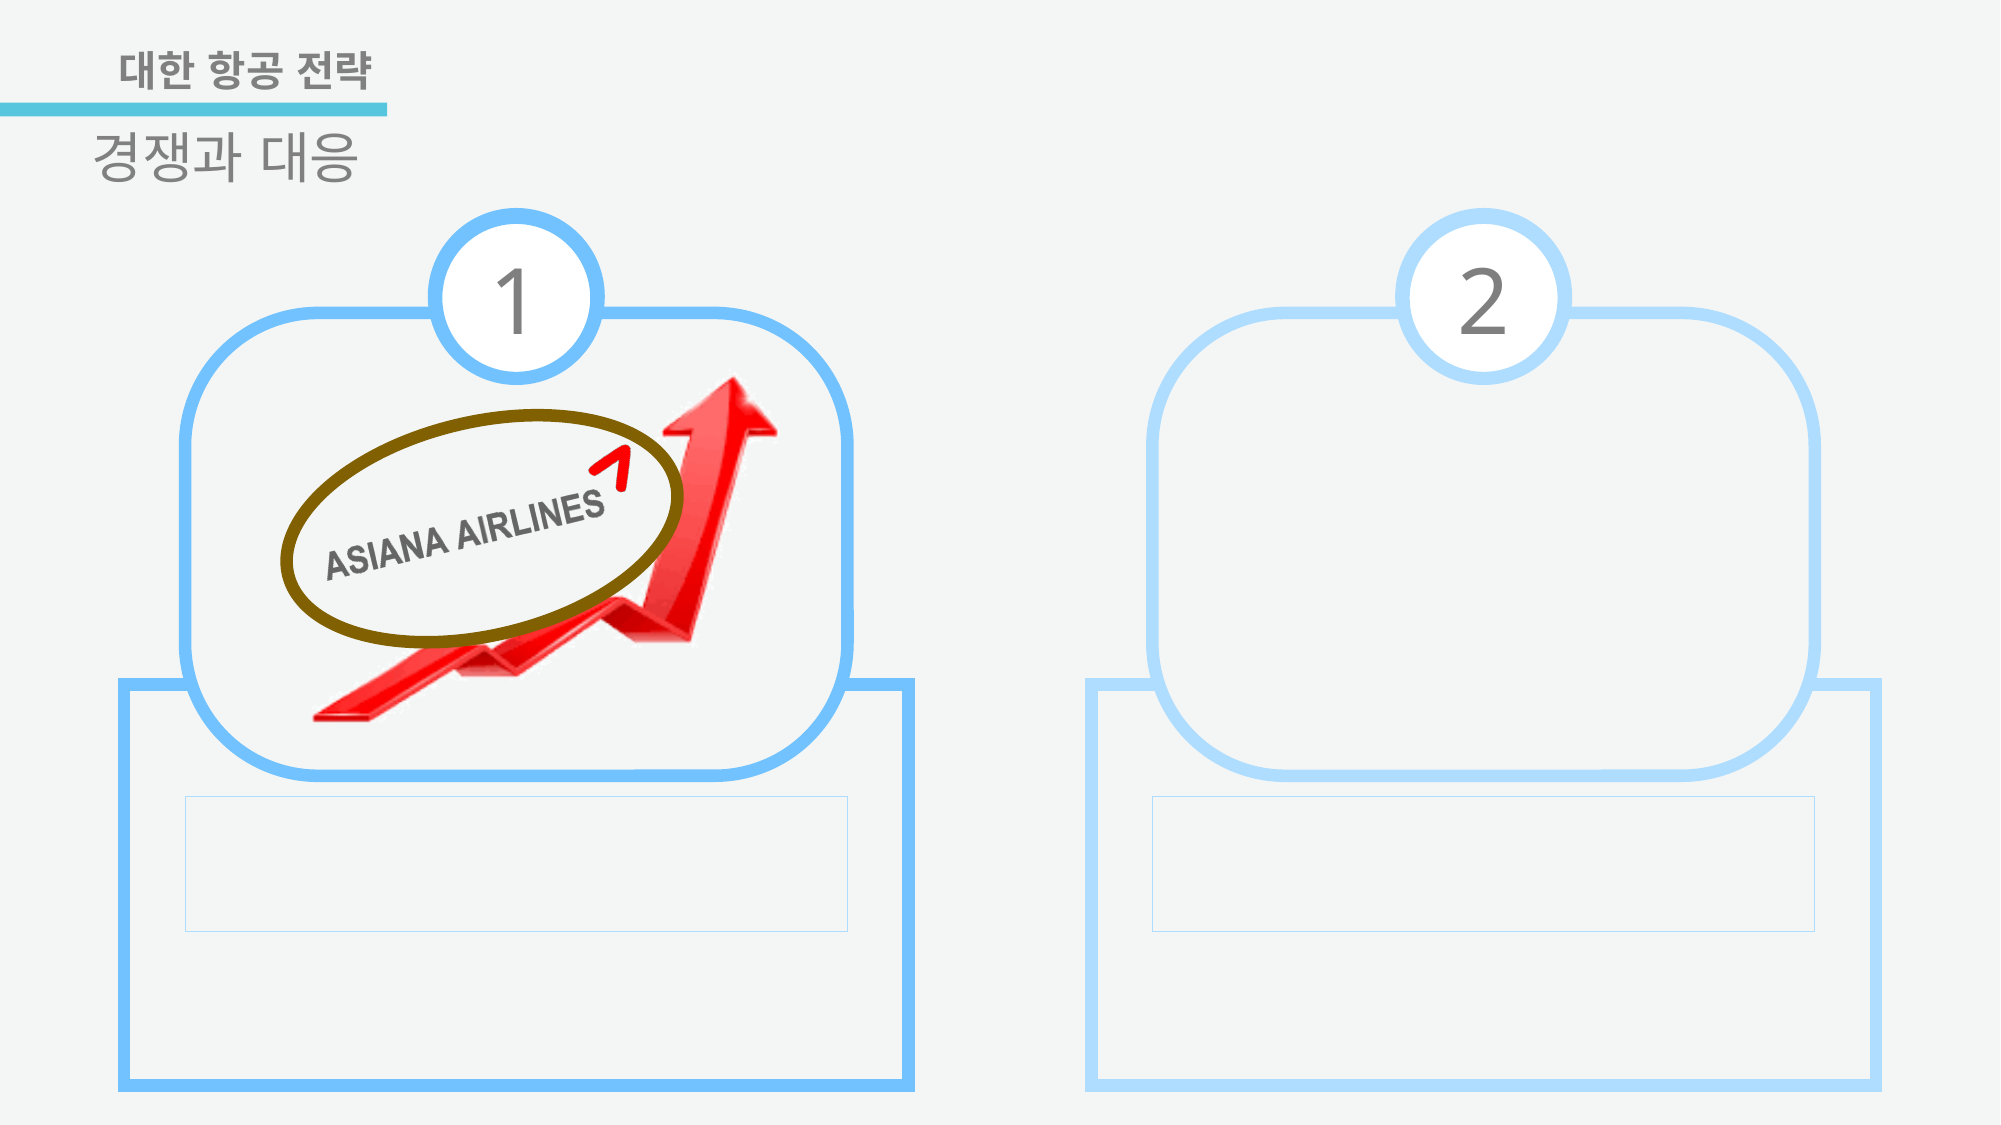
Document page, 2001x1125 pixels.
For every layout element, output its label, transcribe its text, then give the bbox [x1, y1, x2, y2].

title 경쟁과 대응 [76, 102, 404, 218]
picture [297, 297, 791, 791]
text_box [1151, 311, 1816, 777]
text_box [183, 313, 297, 776]
text_box 2 [1407, 221, 1560, 374]
text_box [791, 335, 849, 753]
text_box [1152, 796, 1815, 932]
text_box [282, 421, 682, 636]
text_box 1 [440, 221, 593, 297]
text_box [0, 36, 388, 117]
text_box [185, 796, 848, 932]
text_box [123, 683, 910, 1086]
text_box [427, 207, 605, 297]
text_box [1395, 207, 1573, 386]
text_box [1090, 683, 1877, 1086]
